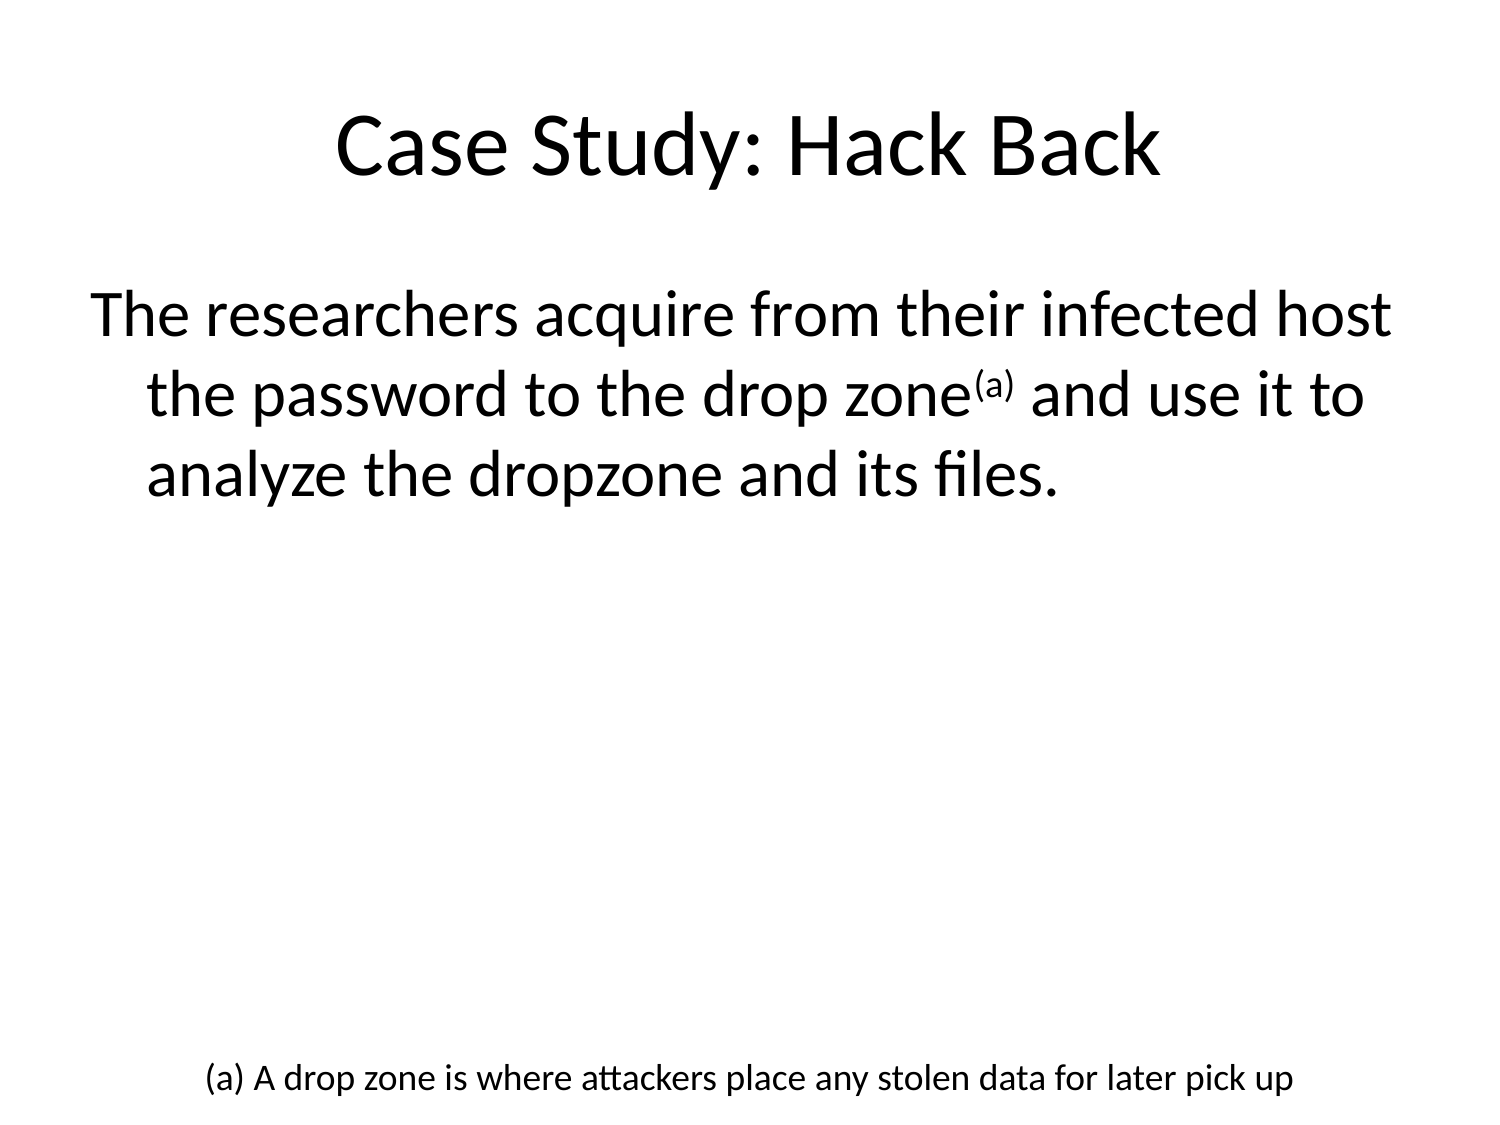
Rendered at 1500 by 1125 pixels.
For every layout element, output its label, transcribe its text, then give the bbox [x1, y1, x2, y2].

title Case Study: Hack Back [75, 45, 1425, 233]
text_box (a) A drop zone is where attackers place any stolen data for later pick up [189, 1045, 1310, 1106]
list The researchers acquire from their infected host the password to the drop zone(a) and use it to analyze the dropzone and its files. [75, 262, 1425, 1005]
